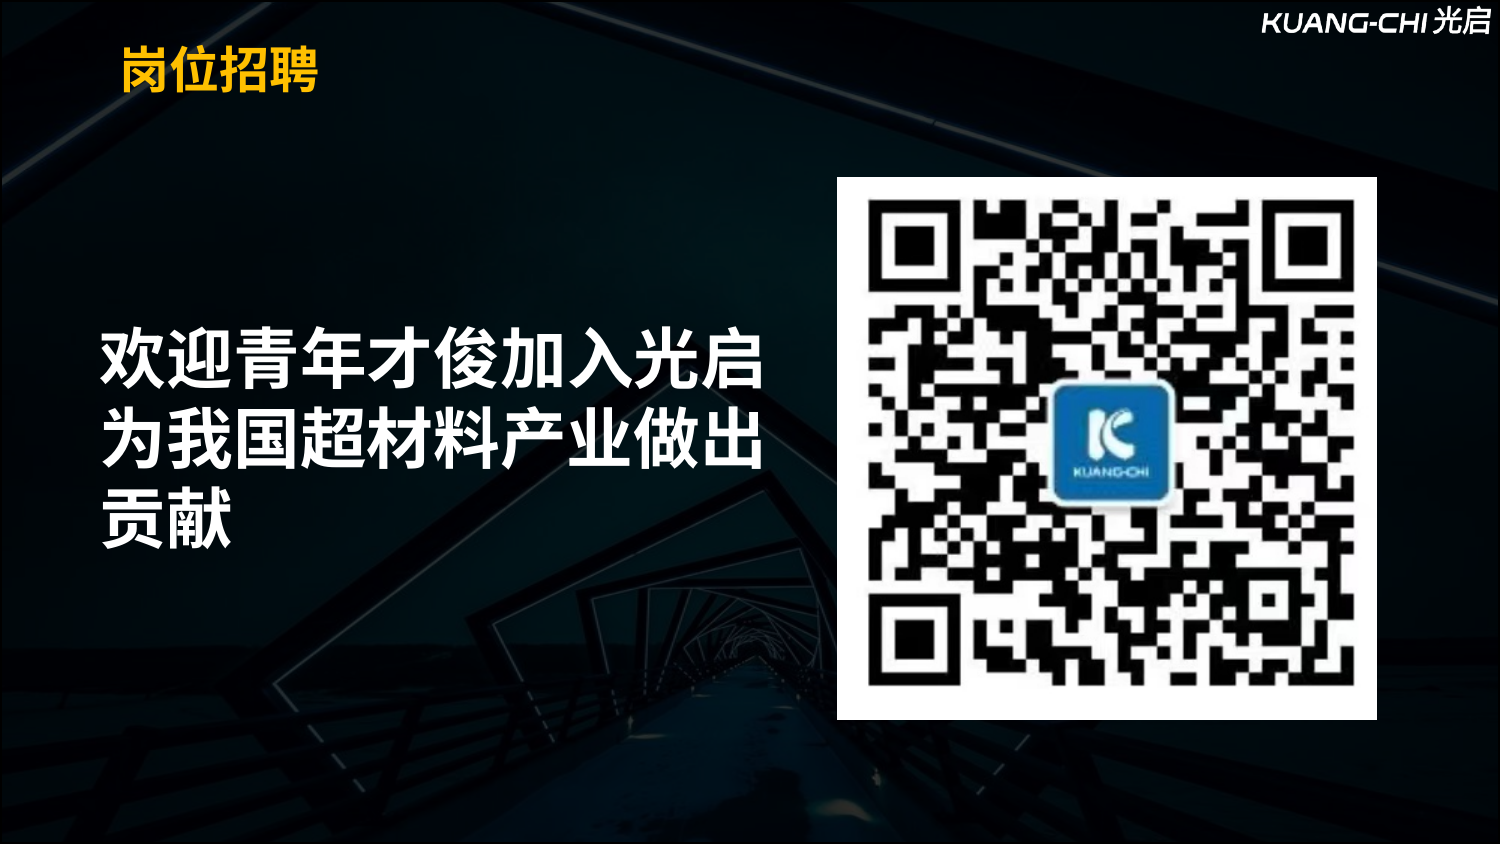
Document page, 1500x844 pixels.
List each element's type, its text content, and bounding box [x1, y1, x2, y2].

text_box 欢迎青年才俊加入光启 为我国超材料产业做出贡献 [85, 309, 792, 622]
title 岗位招聘 [104, 13, 997, 123]
picture [2, 2, 1498, 842]
picture [1253, 0, 1500, 43]
